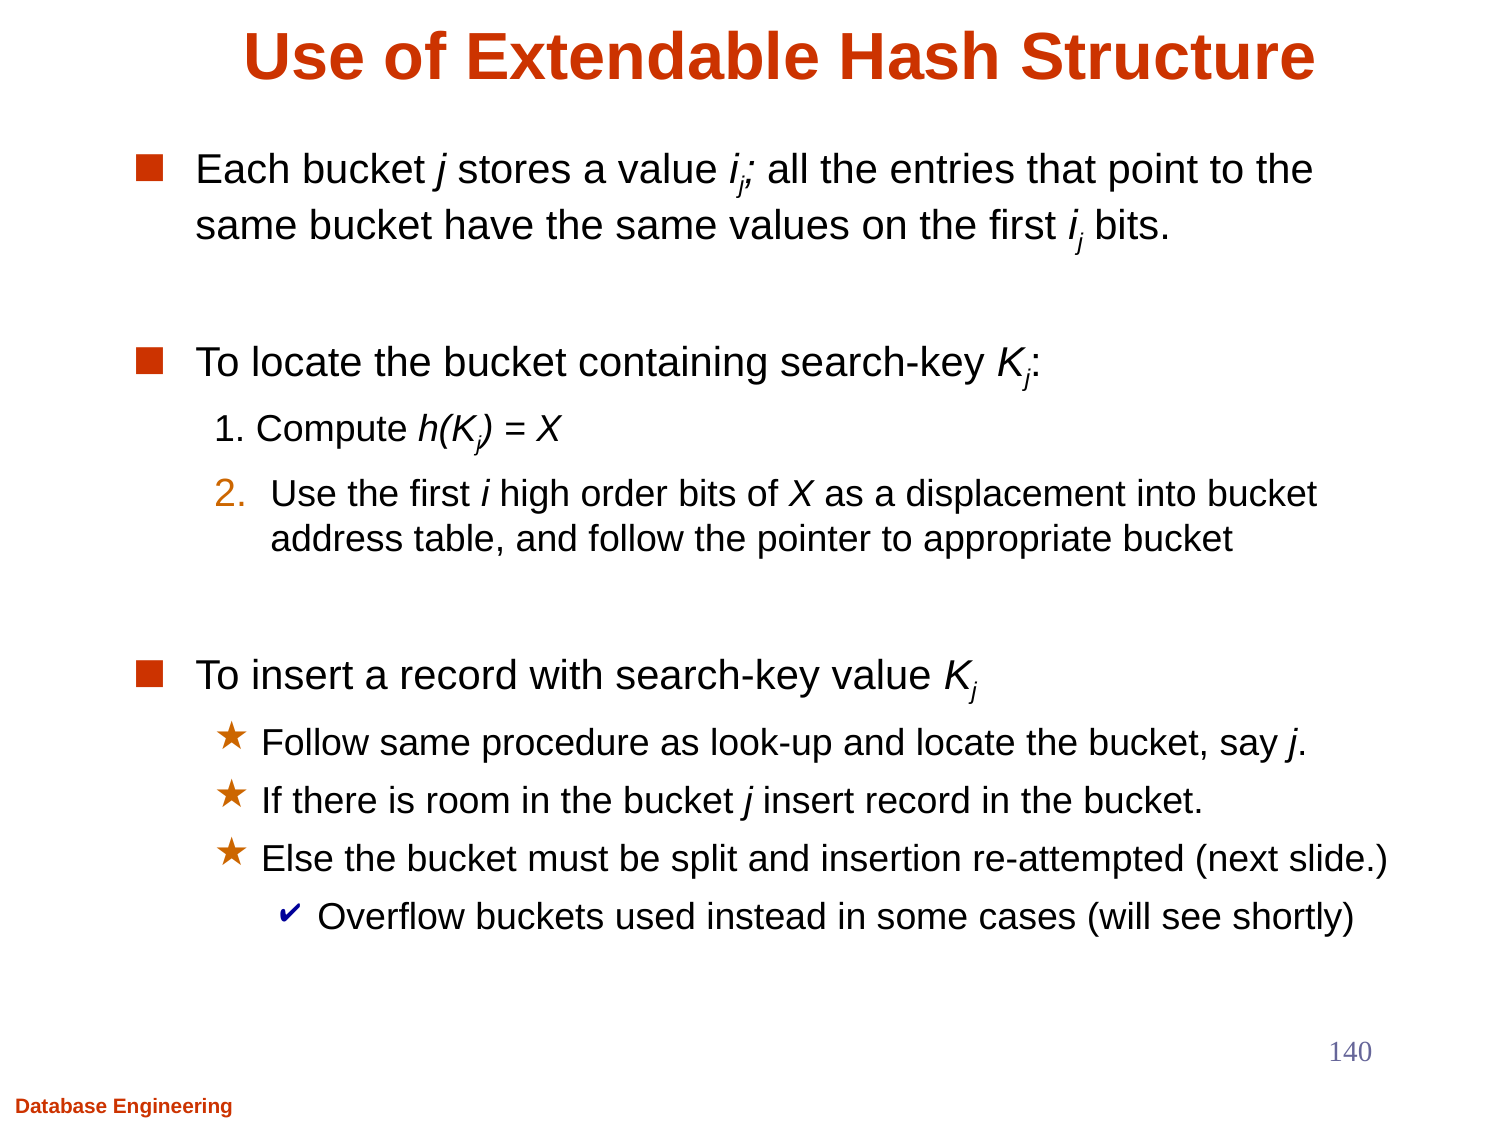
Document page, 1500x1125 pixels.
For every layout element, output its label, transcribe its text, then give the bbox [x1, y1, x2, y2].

slide_number 140 [1074, 1024, 1388, 1101]
title Use of Extendable Hash Structure [117, 0, 1443, 101]
list Each bucket j stores a value ij; all the entries that point to the same bucket have the same values on the first ij bits. To locate the bucket containing search-key Kj: 1. Compute h(Kj) = X Use the first i high order bits of X as a displacement into bucket address table, and follow the pointer to appropriate bucket To insert a record with search-key value Kj Follow same procedure as look-up and locate the bucket, say j. If there is room in the bucket j insert record in the bucket. Else the bucket must be split and insertion re-attempted (next slide.) Overflow buckets used instead in some cases (will see shortly) [123, 133, 1426, 1001]
